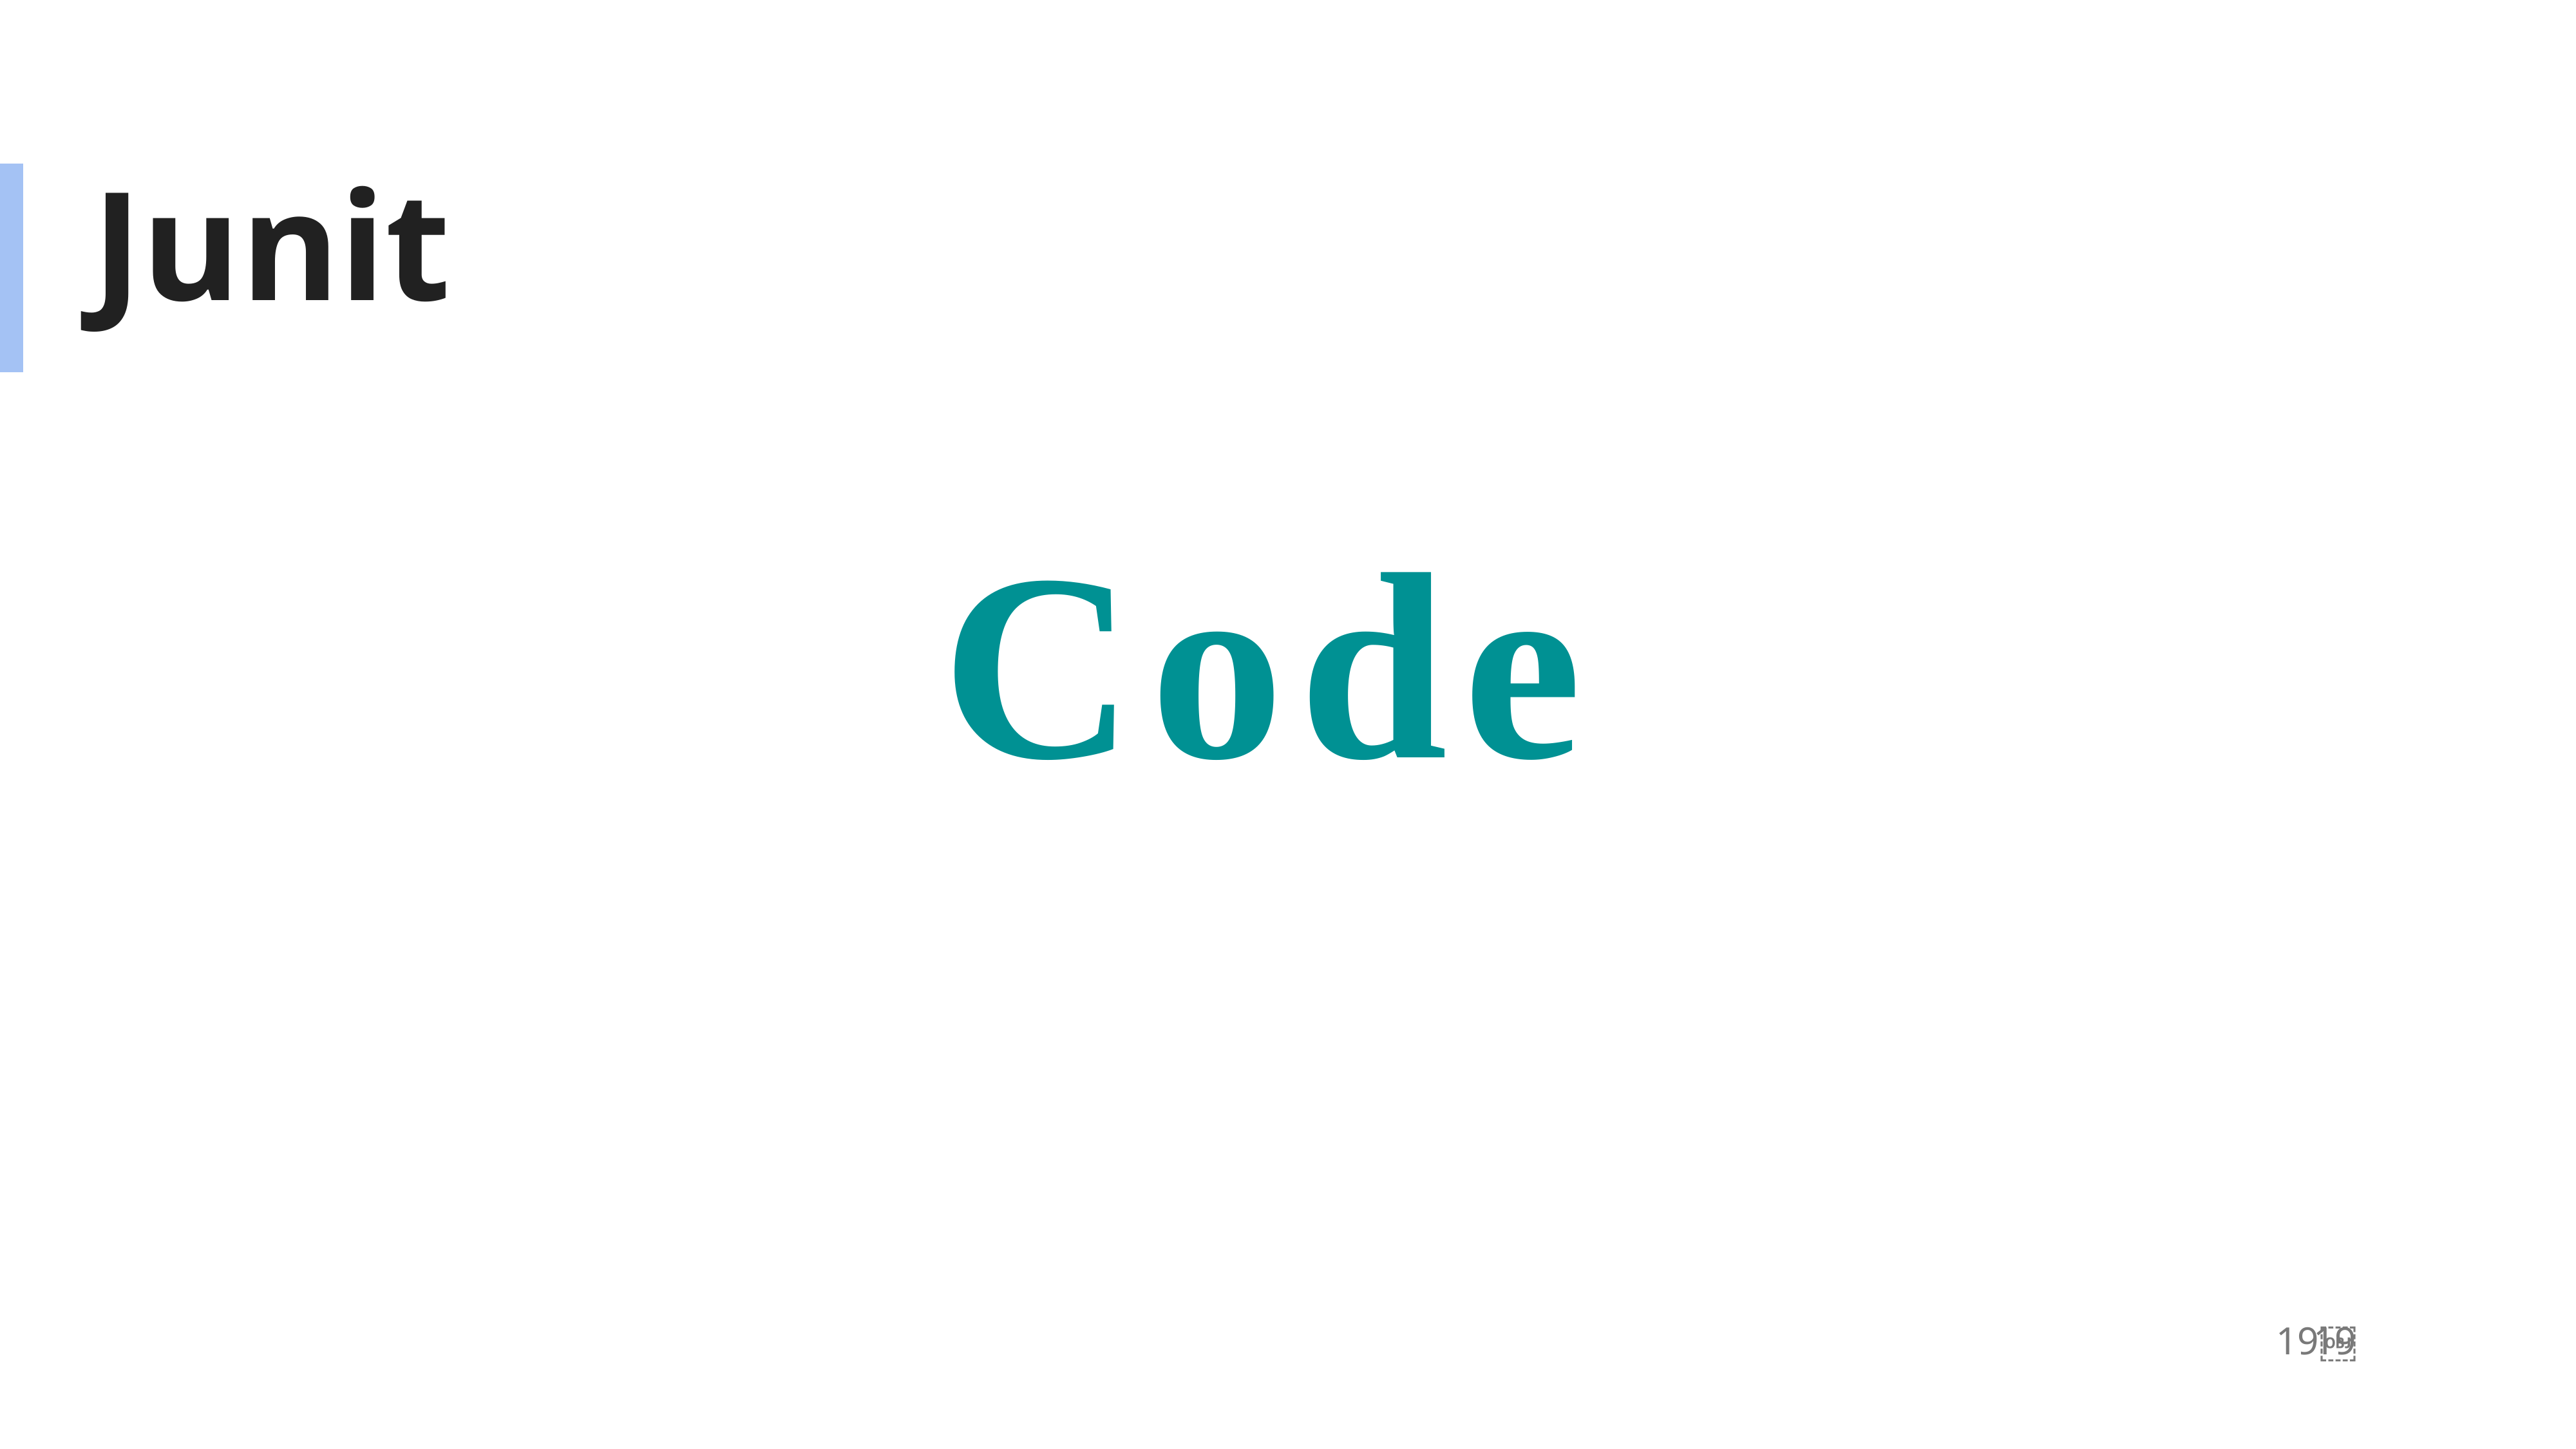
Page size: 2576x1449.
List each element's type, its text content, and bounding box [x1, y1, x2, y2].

title Junit [93, 185, 499, 321]
slide_number 19 [2308, 1301, 2383, 1358]
text_box Code [932, 486, 1593, 816]
